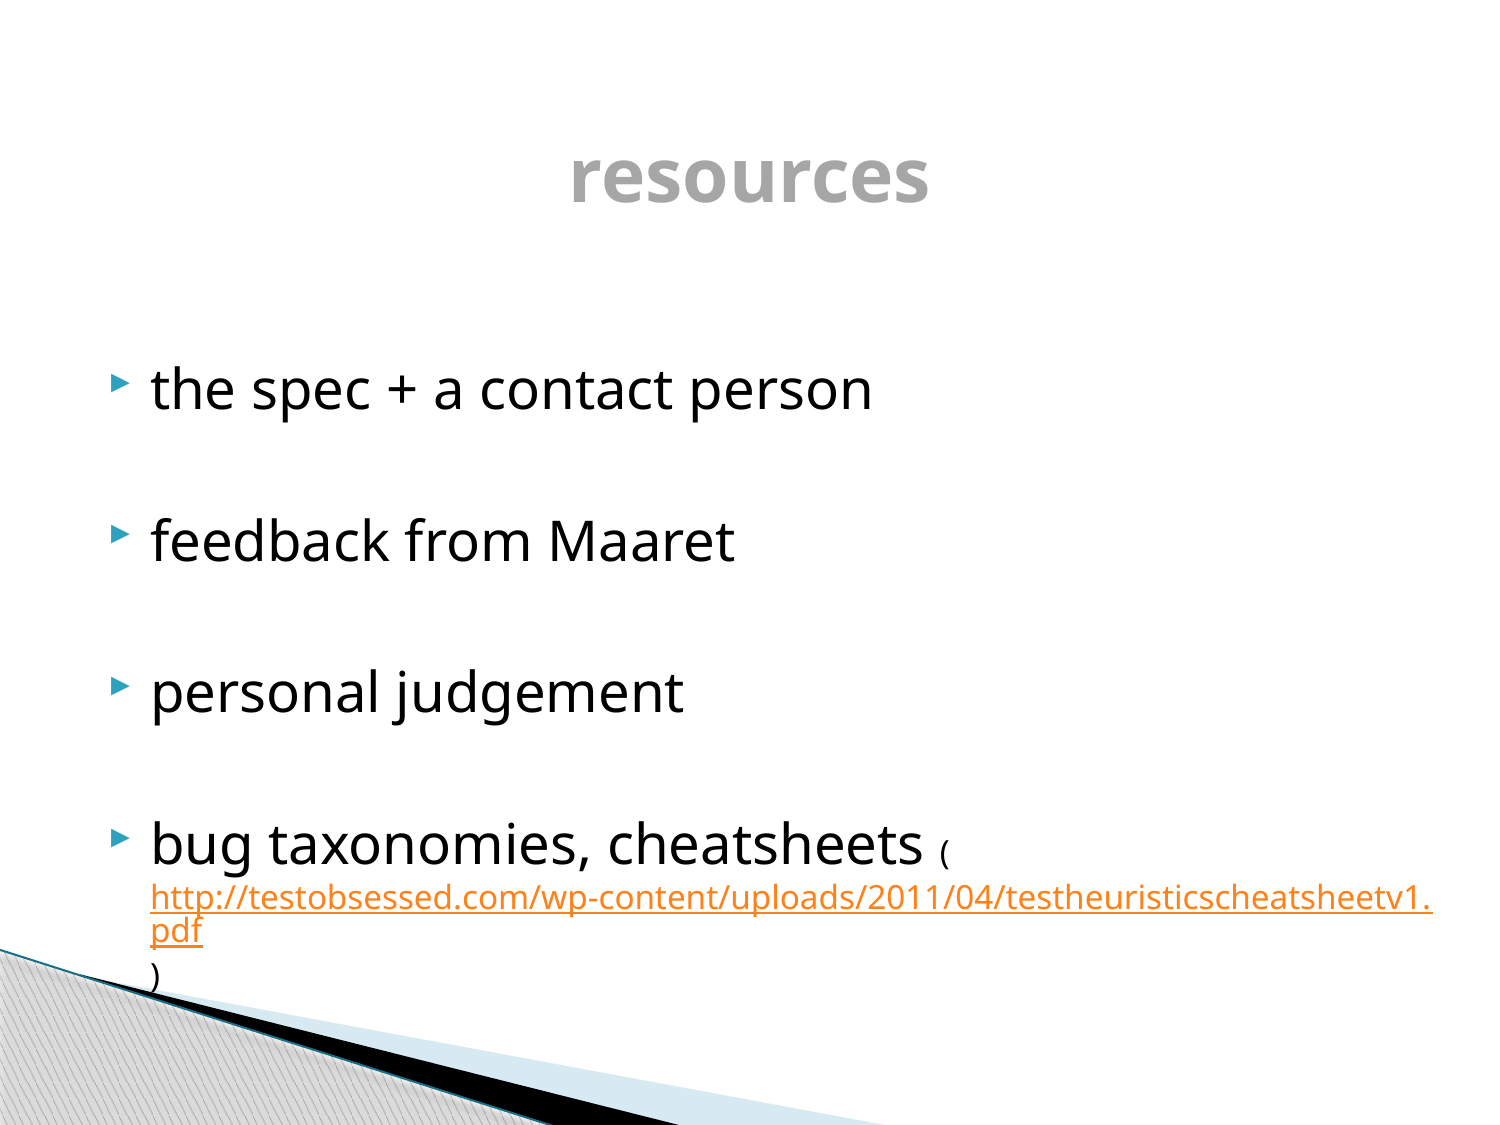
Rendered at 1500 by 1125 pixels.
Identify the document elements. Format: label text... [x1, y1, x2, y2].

title resources [75, 45, 1425, 233]
list the spec + a contact person feedback from Maaret personal judgement bug taxonomies, cheatsheets (http://testobsessed.com/wp-content/uploads/2011/04/testheuristicscheatsheetv1.pdf) [75, 262, 1453, 1078]
